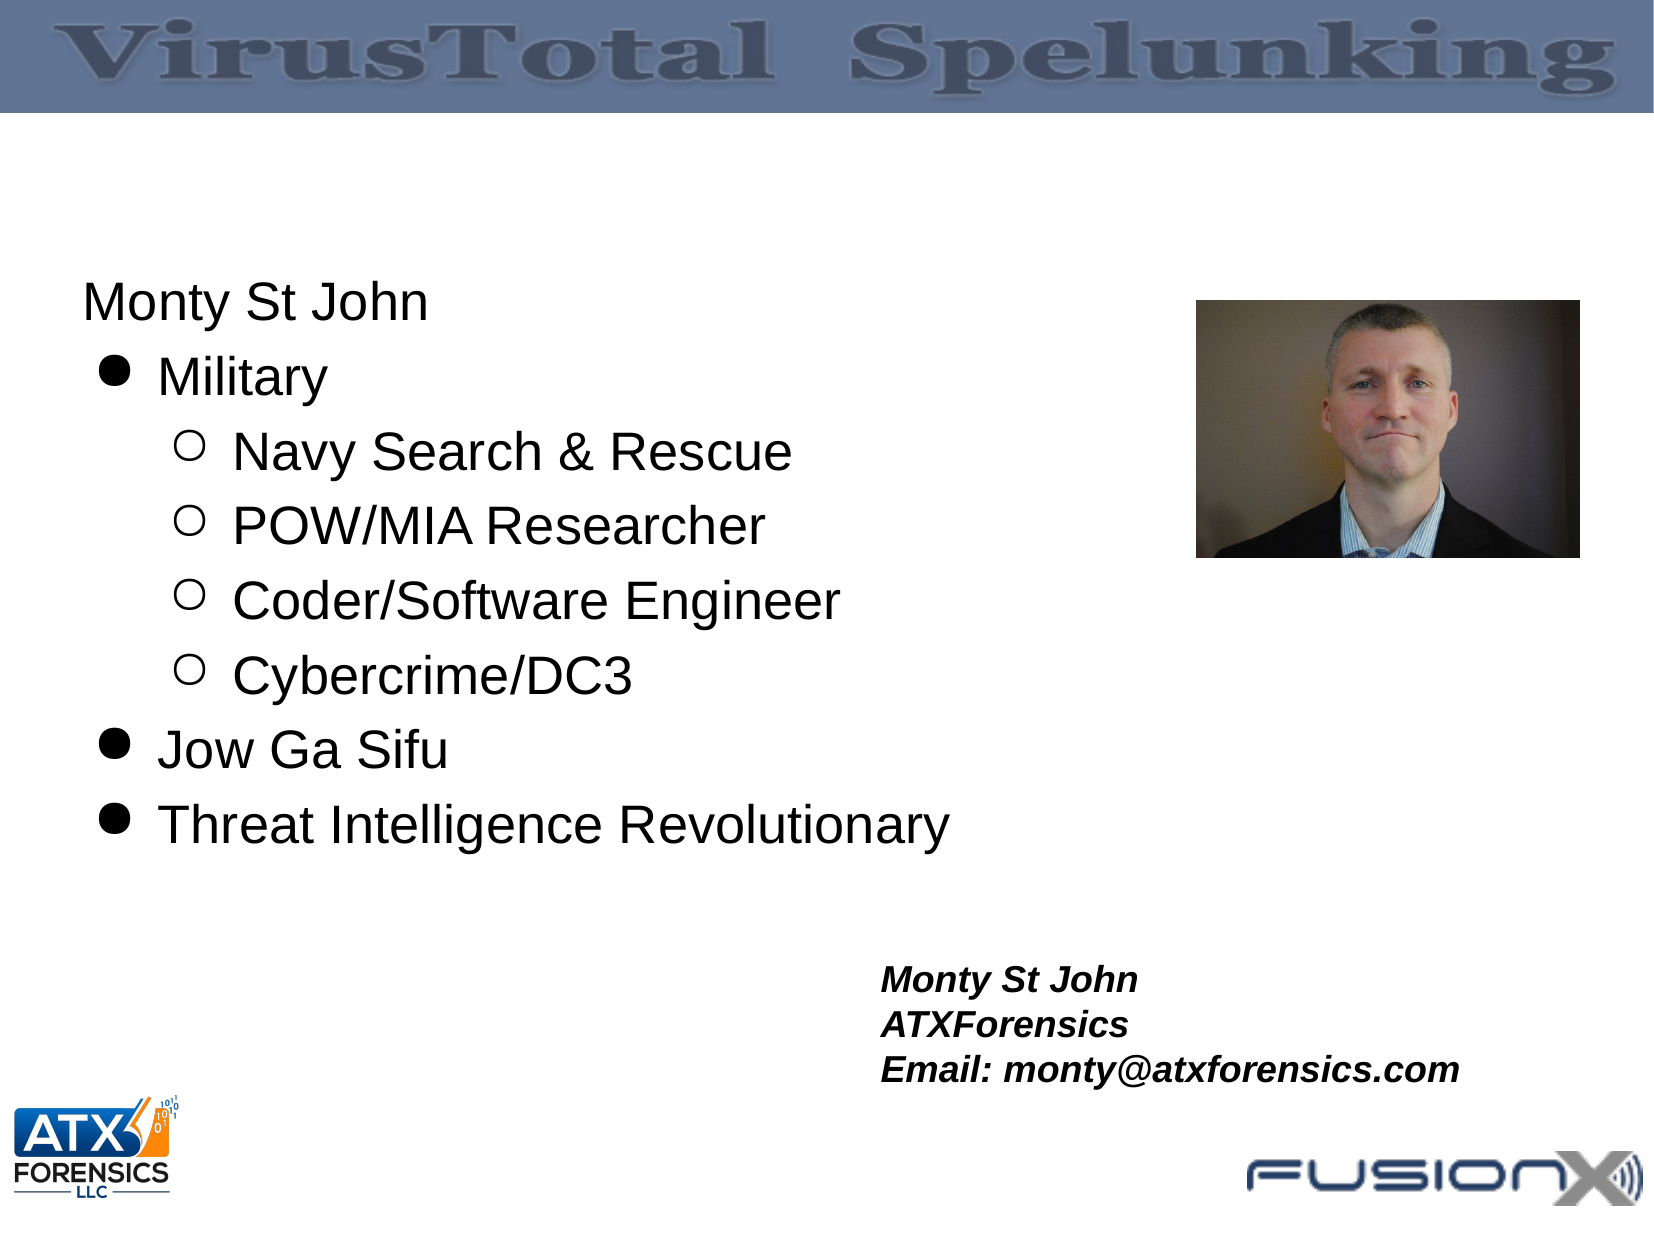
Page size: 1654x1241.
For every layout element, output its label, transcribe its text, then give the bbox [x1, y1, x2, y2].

picture [0, 1058, 182, 1241]
picture [1195, 300, 1580, 558]
text_box Monty St John Military Navy Search & Rescue POW/MIA Researcher Coder/Software Engineer Cybercrime/DC3 Jow Ga Sifu Threat Intelligence Revolutionary [82, 256, 1232, 1156]
picture [0, 0, 1654, 113]
picture [1247, 1151, 1643, 1206]
text_box Monty St John ATXForensics Email: monty@atxforensics.com [864, 946, 1580, 1142]
